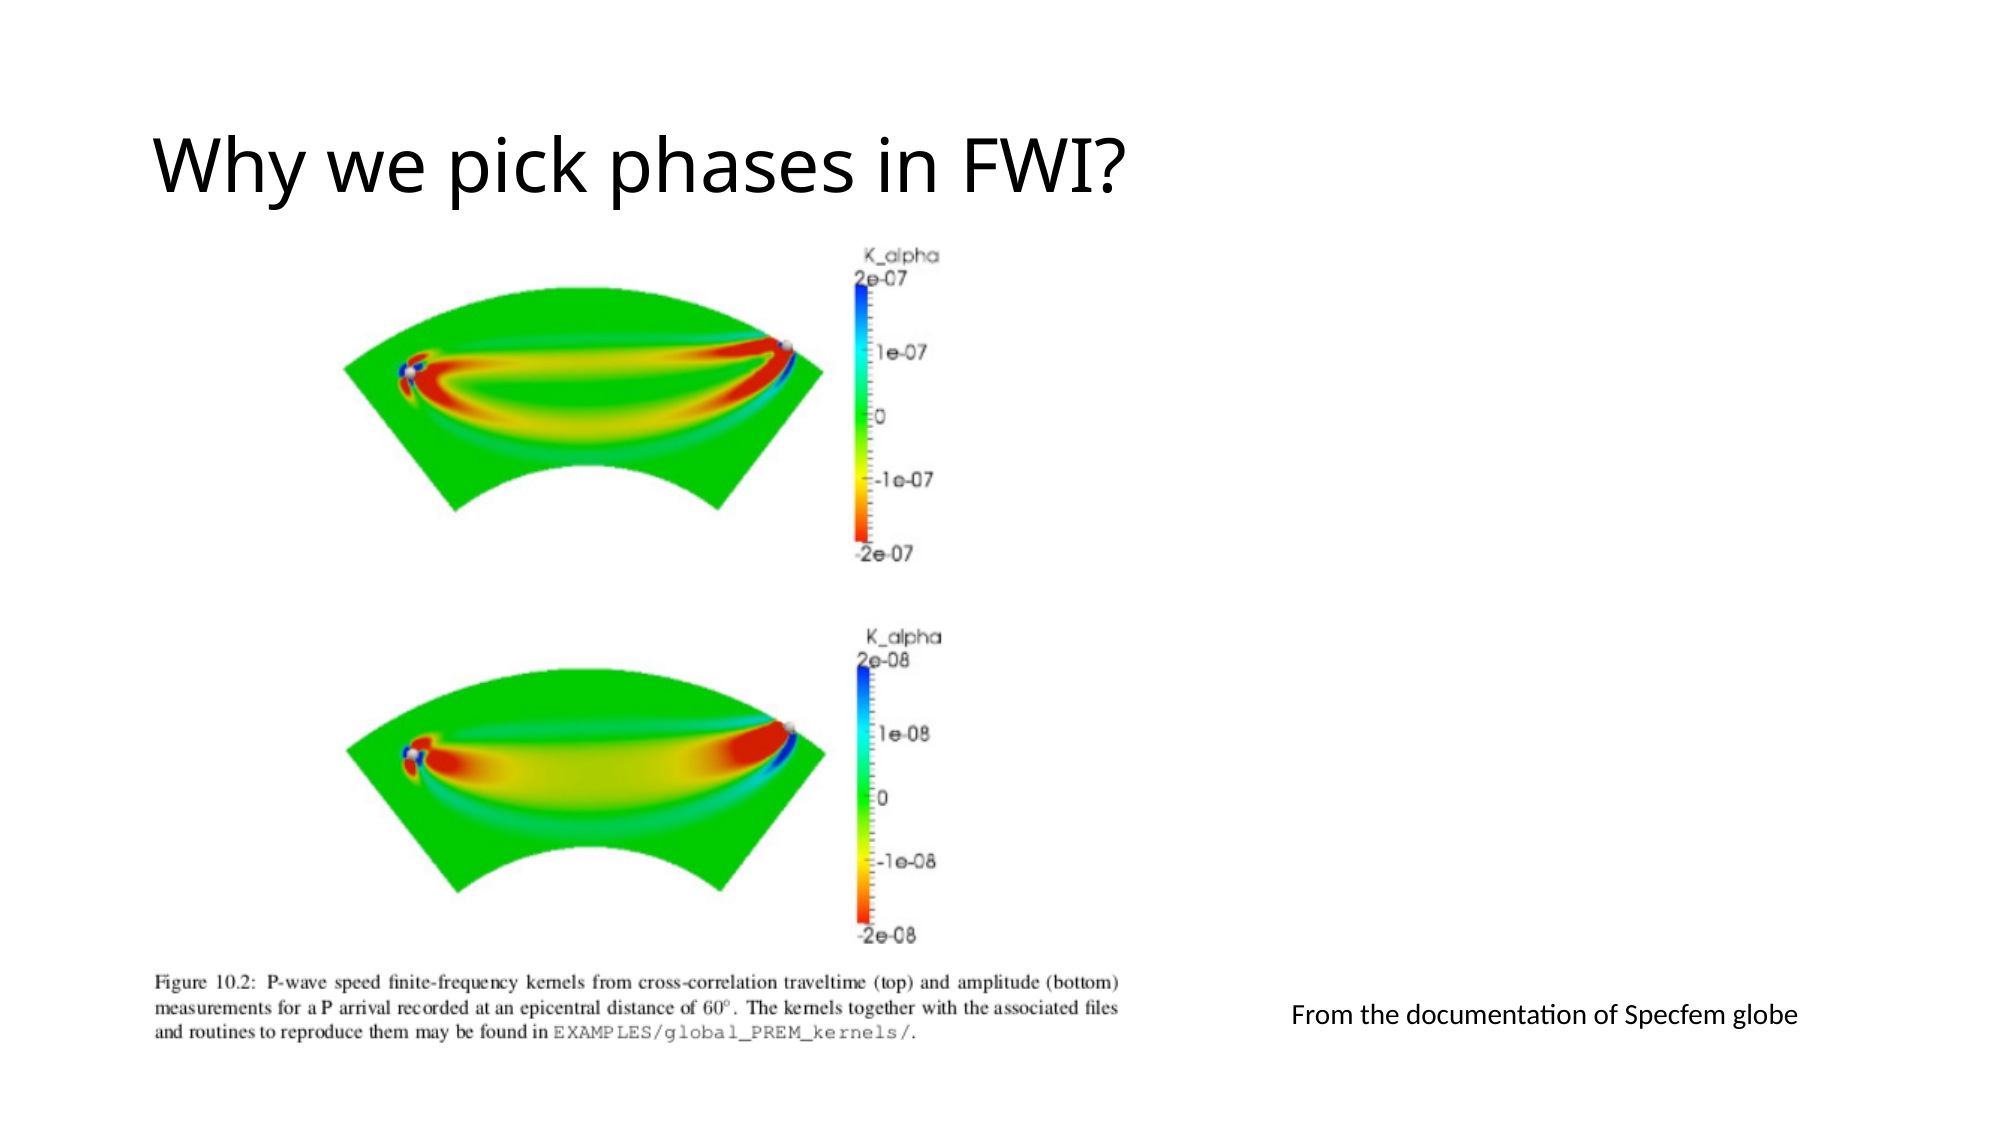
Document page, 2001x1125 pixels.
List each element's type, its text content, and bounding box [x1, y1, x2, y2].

title Why we pick phases in FWI? [137, 59, 1863, 278]
picture [137, 224, 1145, 1094]
text_box From the documentation of Specfem globe [1276, 987, 1937, 1038]
